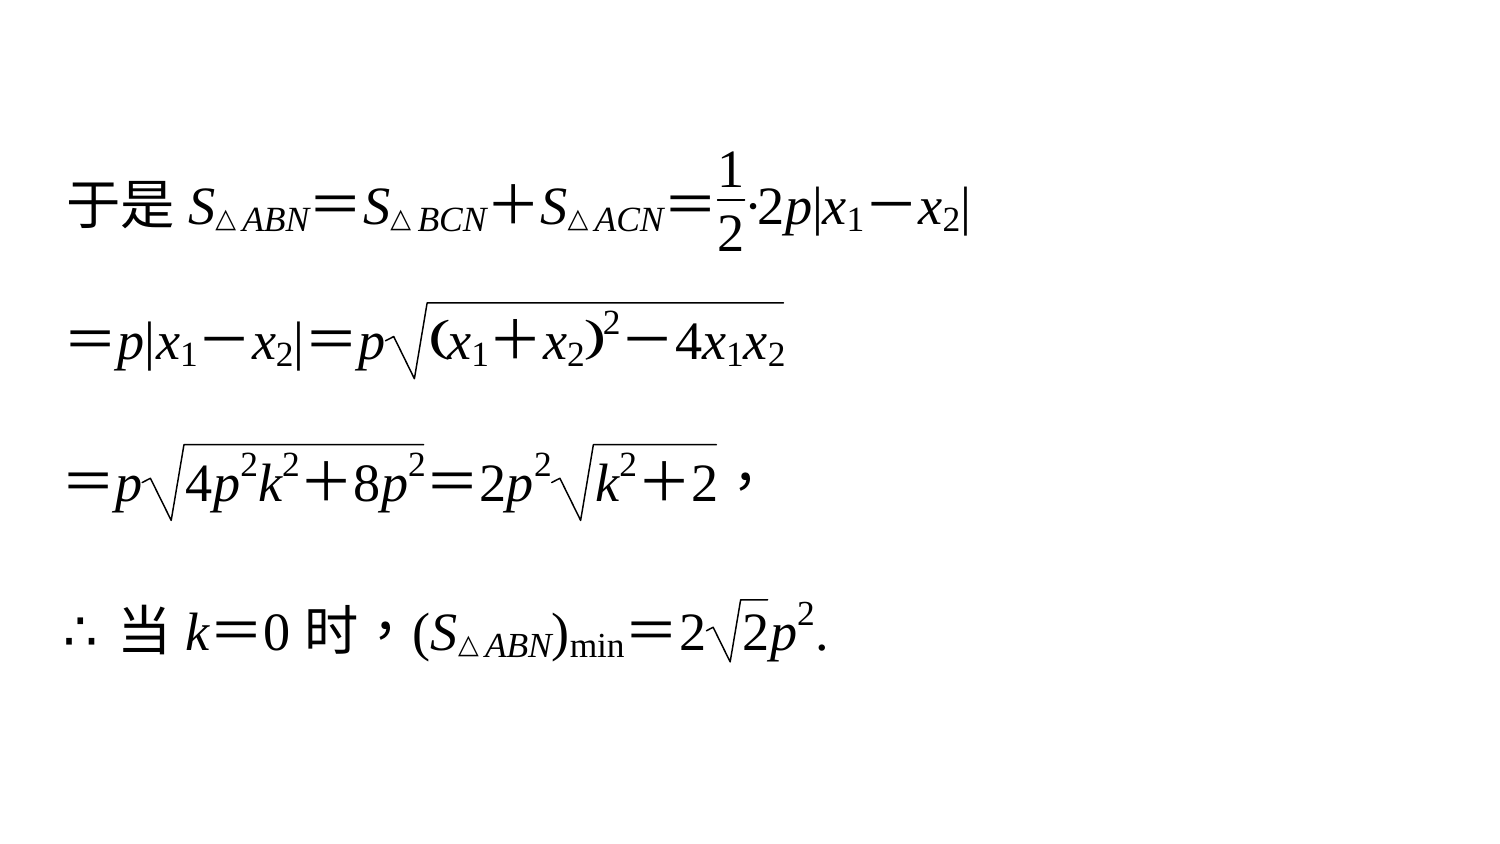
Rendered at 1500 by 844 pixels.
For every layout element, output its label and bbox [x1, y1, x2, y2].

text_box [63, 299, 1037, 444]
text_box [65, 138, 1483, 347]
text_box [63, 594, 1037, 777]
text_box [60, 440, 1034, 596]
